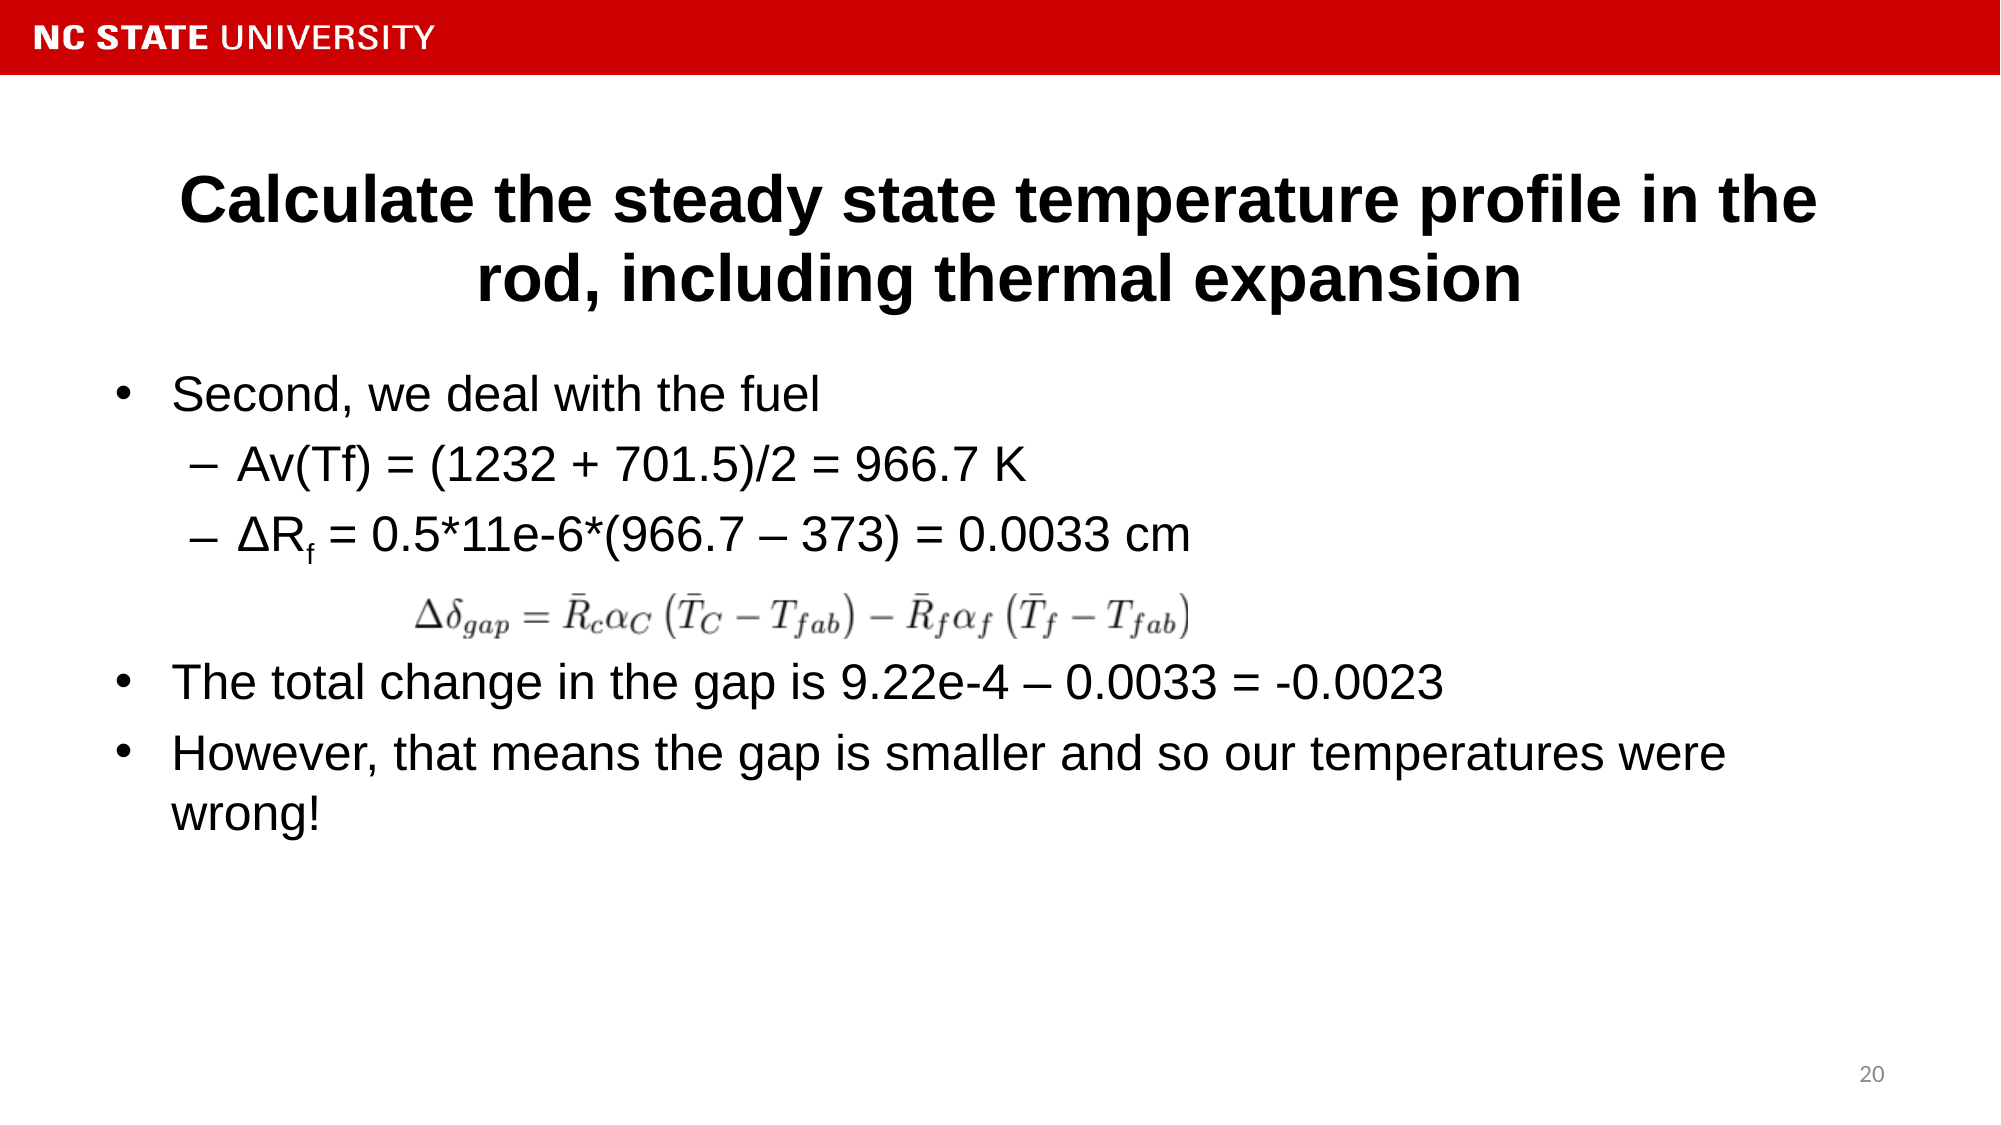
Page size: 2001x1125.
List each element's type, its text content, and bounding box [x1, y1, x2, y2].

title Calculate the steady state temperature profile in the rod, including thermal expansion [99, 147, 1900, 323]
picture [0, 0, 2000, 75]
list Second, we deal with the fuel Av(Tf) = (1232 + 701.5)/2 = 966.7 K ΔRf = 0.5*11e-6*(966.7 – 373) = 0.0033 cm The total change in the gap is 9.22e-4 – 0.0033 = -0.0023 However, that means the gap is smaller and so our temperatures were wrong! [99, 354, 1900, 1005]
slide_number 20 [1433, 1042, 1900, 1103]
picture [414, 592, 1189, 640]
